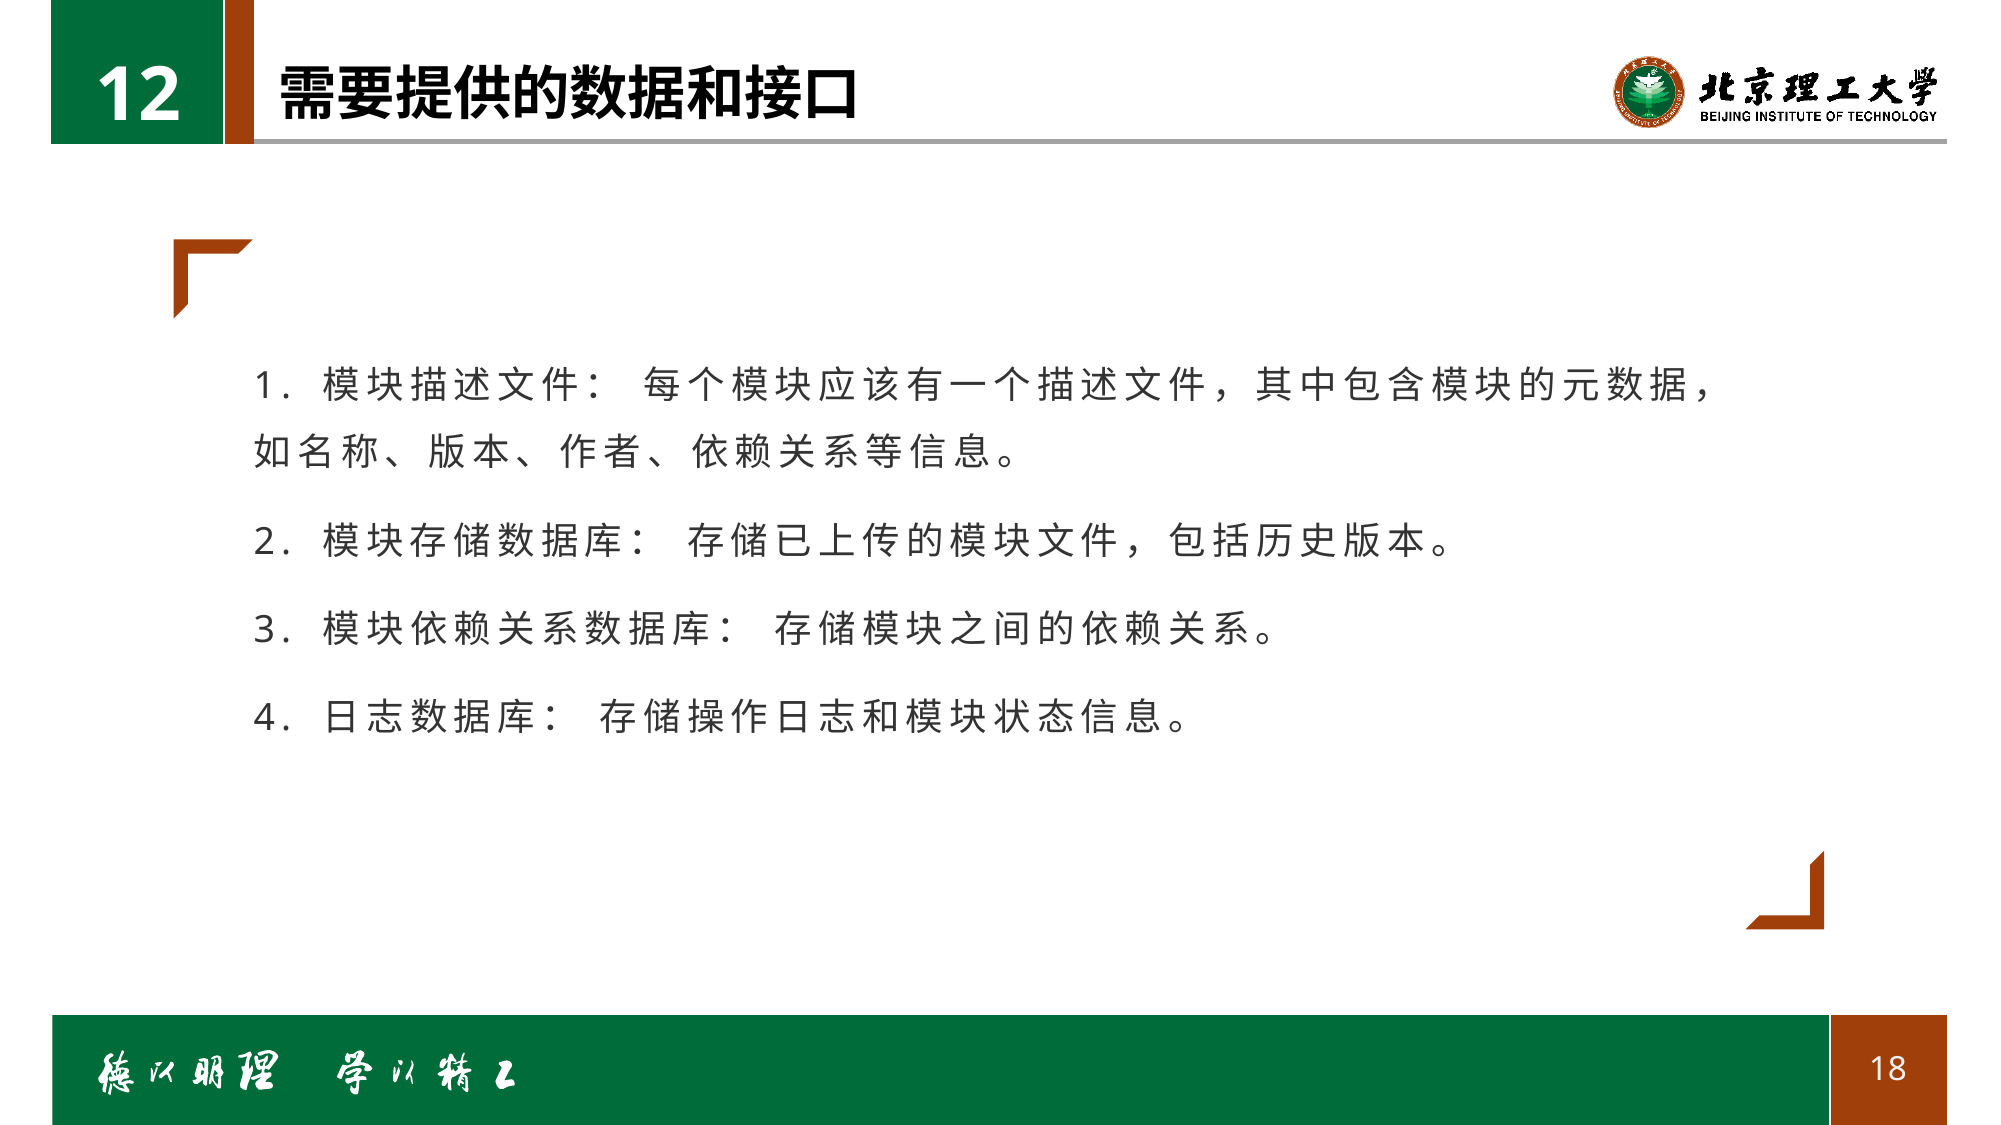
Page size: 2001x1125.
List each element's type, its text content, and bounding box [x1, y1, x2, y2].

text_box [1745, 850, 1825, 930]
picture [1682, 56, 1937, 128]
text_box [173, 239, 253, 319]
text_box 12 [58, 38, 218, 144]
title 需要提供的数据和接口 [263, 56, 1682, 136]
text_box 1. 模块描述文件： 每个模块应该有一个描述文件，其中包含模块的元数据，如名称、版本、作者、依赖关系等信息。 2. 模块存储数据库： 存储已上传的模块文件，包括历史版本。 3. 模块依赖关系数据库： 存储模块之间的依赖关系。 4. 日志数据库： 存储操作日志和模块状态信息。 [253, 338, 1747, 743]
